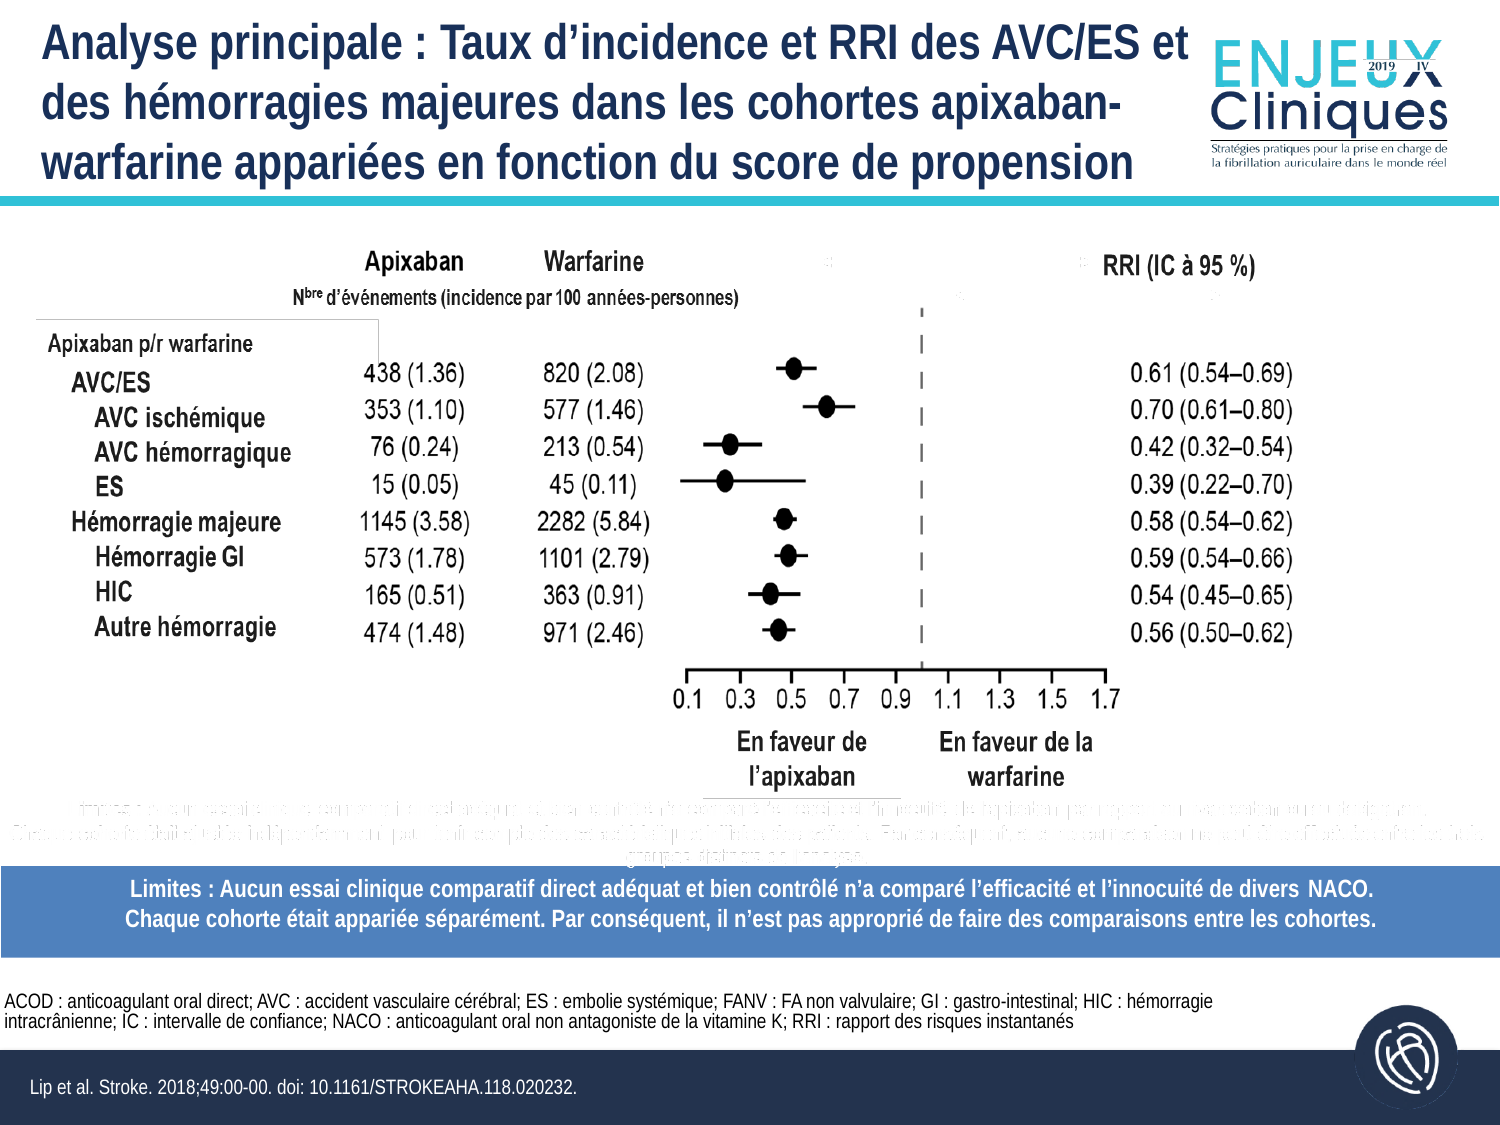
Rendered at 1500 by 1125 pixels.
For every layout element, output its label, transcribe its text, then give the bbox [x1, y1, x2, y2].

picture [1204, 33, 1451, 174]
picture [1345, 998, 1464, 1116]
text_box ACOD : anticoagulant oral direct; AVC : accident vasculaire cérébral; ES : embolie systémique; FANV : FA non valvulaire; GI : gastro-intestinal; HIC : hémorragie intracrânienne; IC : intervalle de confiance; NACO : anticoagulant oral non antagoniste de la vitamine K; RRI : rapport des risques instantanés [4, 992, 1310, 1033]
text_box Lip et al. Stroke. 2018;49:00-00. doi: 10.1161/STROKEAHA.118.020232. [15, 1066, 1110, 1106]
picture [0, 232, 1500, 880]
text_box [0, 1049, 1500, 1125]
text_box Analyse principale : Taux d’incidence et RRI des AVC/ES et des hémorragies majeures dans les cohortes apixaban-warfarine appariées en fonction du score de propension [26, 2, 1206, 197]
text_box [0, 887, 1500, 958]
